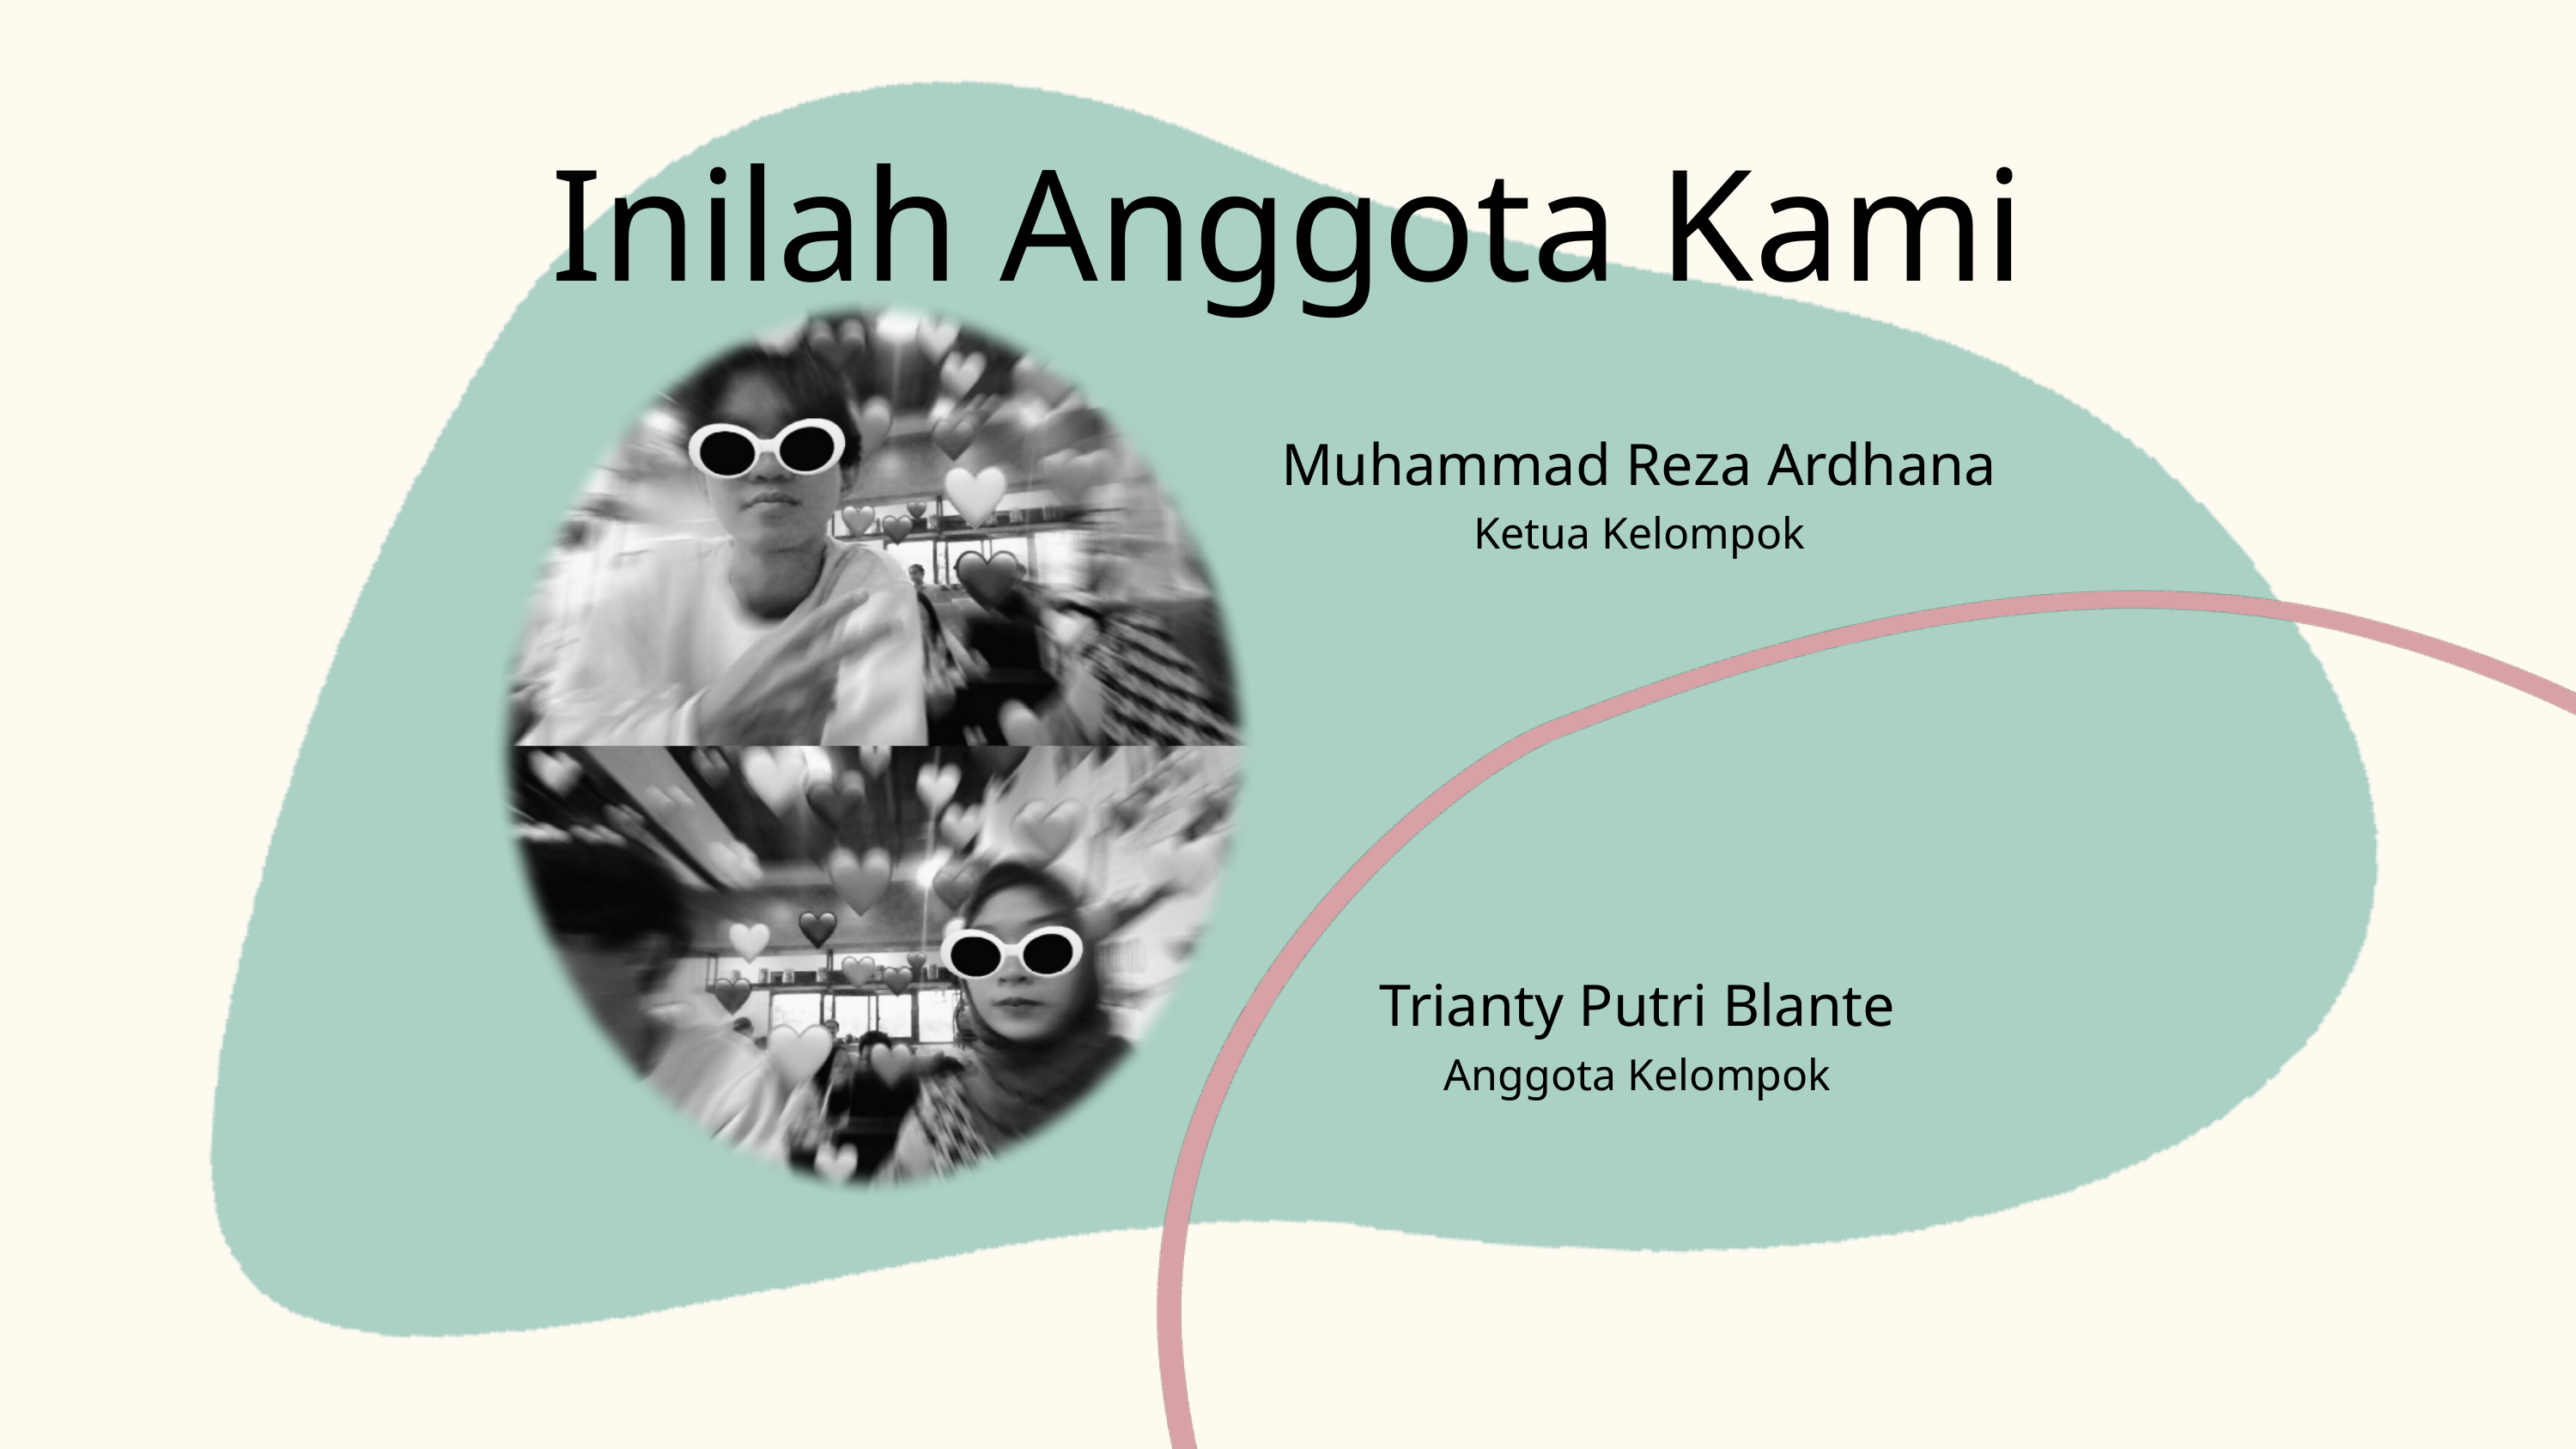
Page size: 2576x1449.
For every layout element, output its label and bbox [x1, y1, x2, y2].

text_box [1194, 954, 2081, 1096]
text_box [1259, 412, 2083, 555]
picture [0, 0, 2576, 1449]
